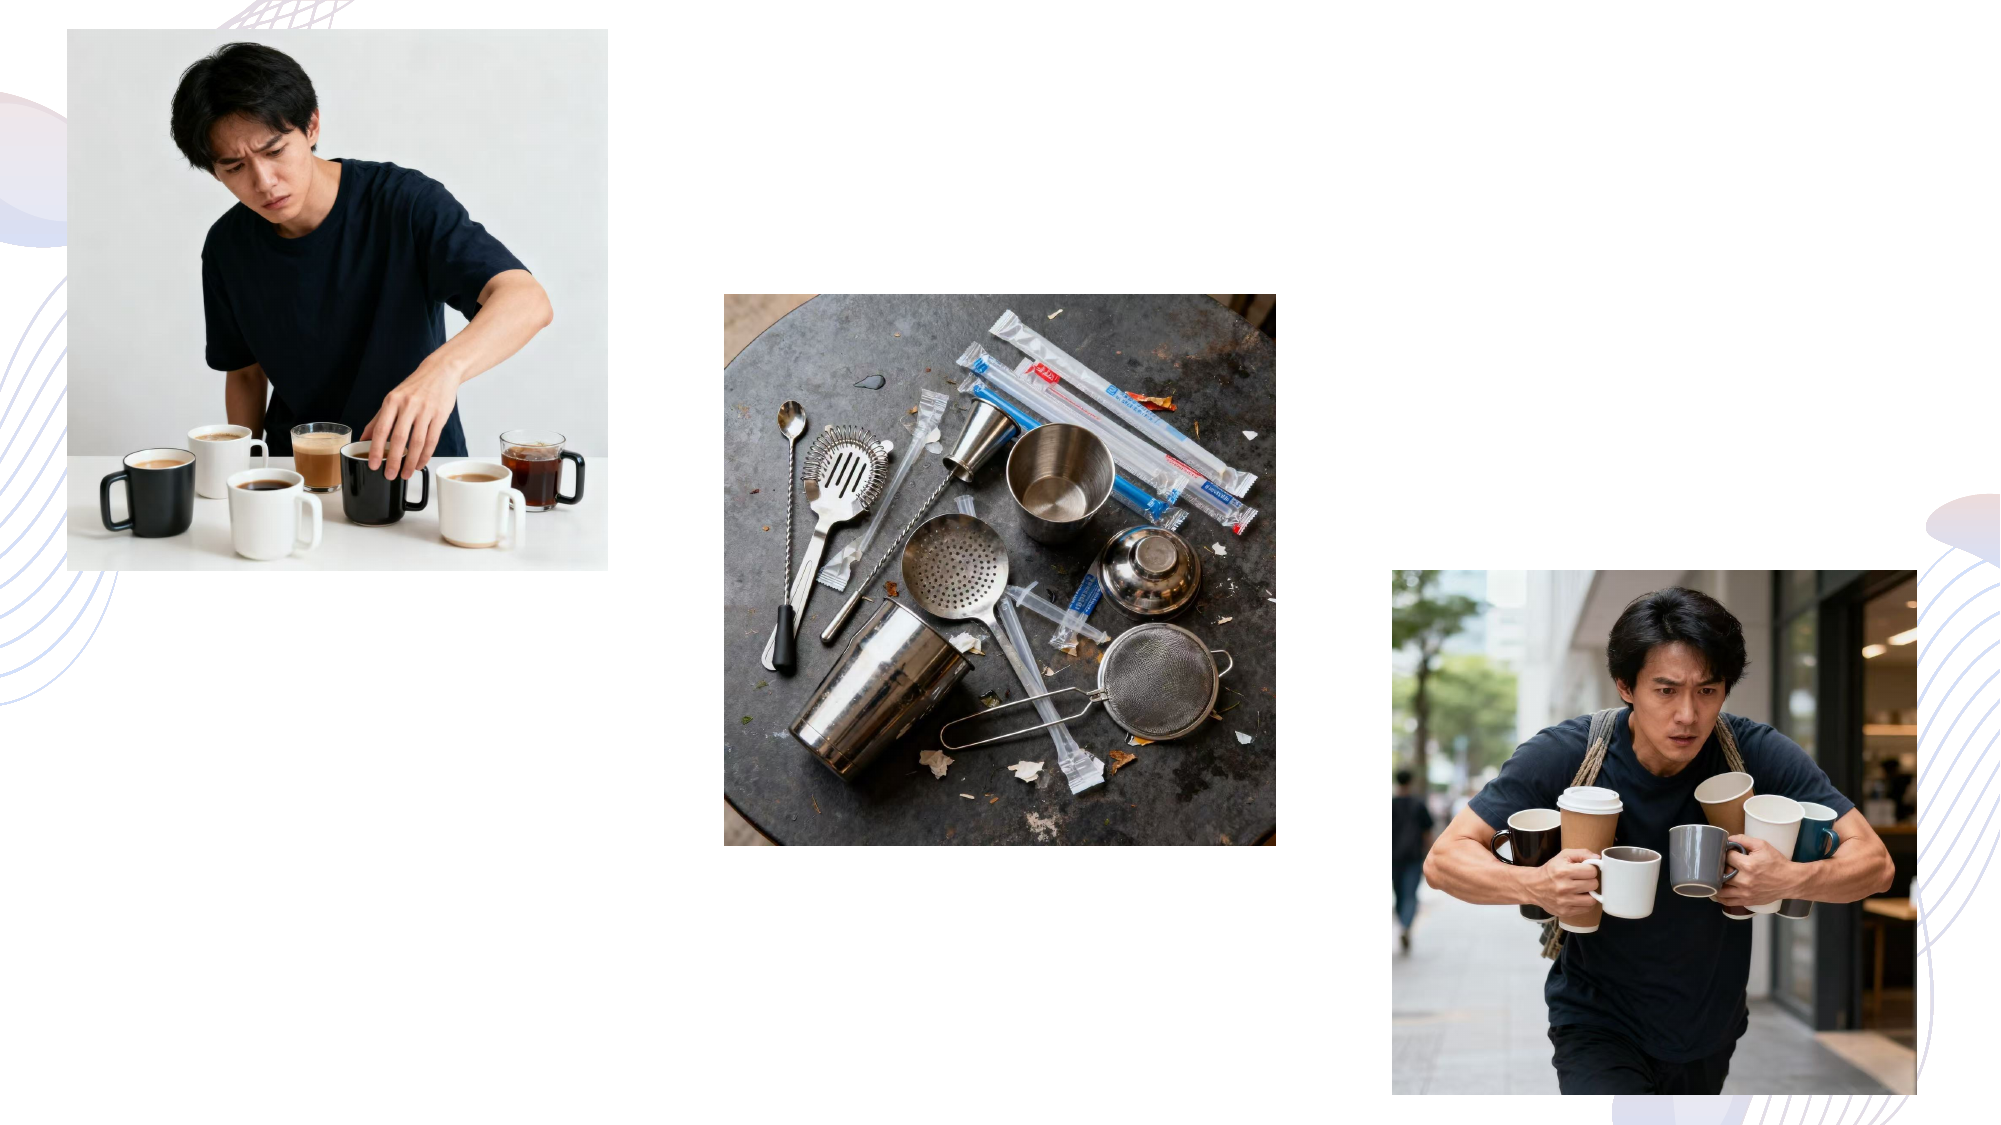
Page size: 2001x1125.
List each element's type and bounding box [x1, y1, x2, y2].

picture [1391, 569, 1917, 1095]
picture [724, 294, 1276, 846]
picture [66, 29, 608, 571]
